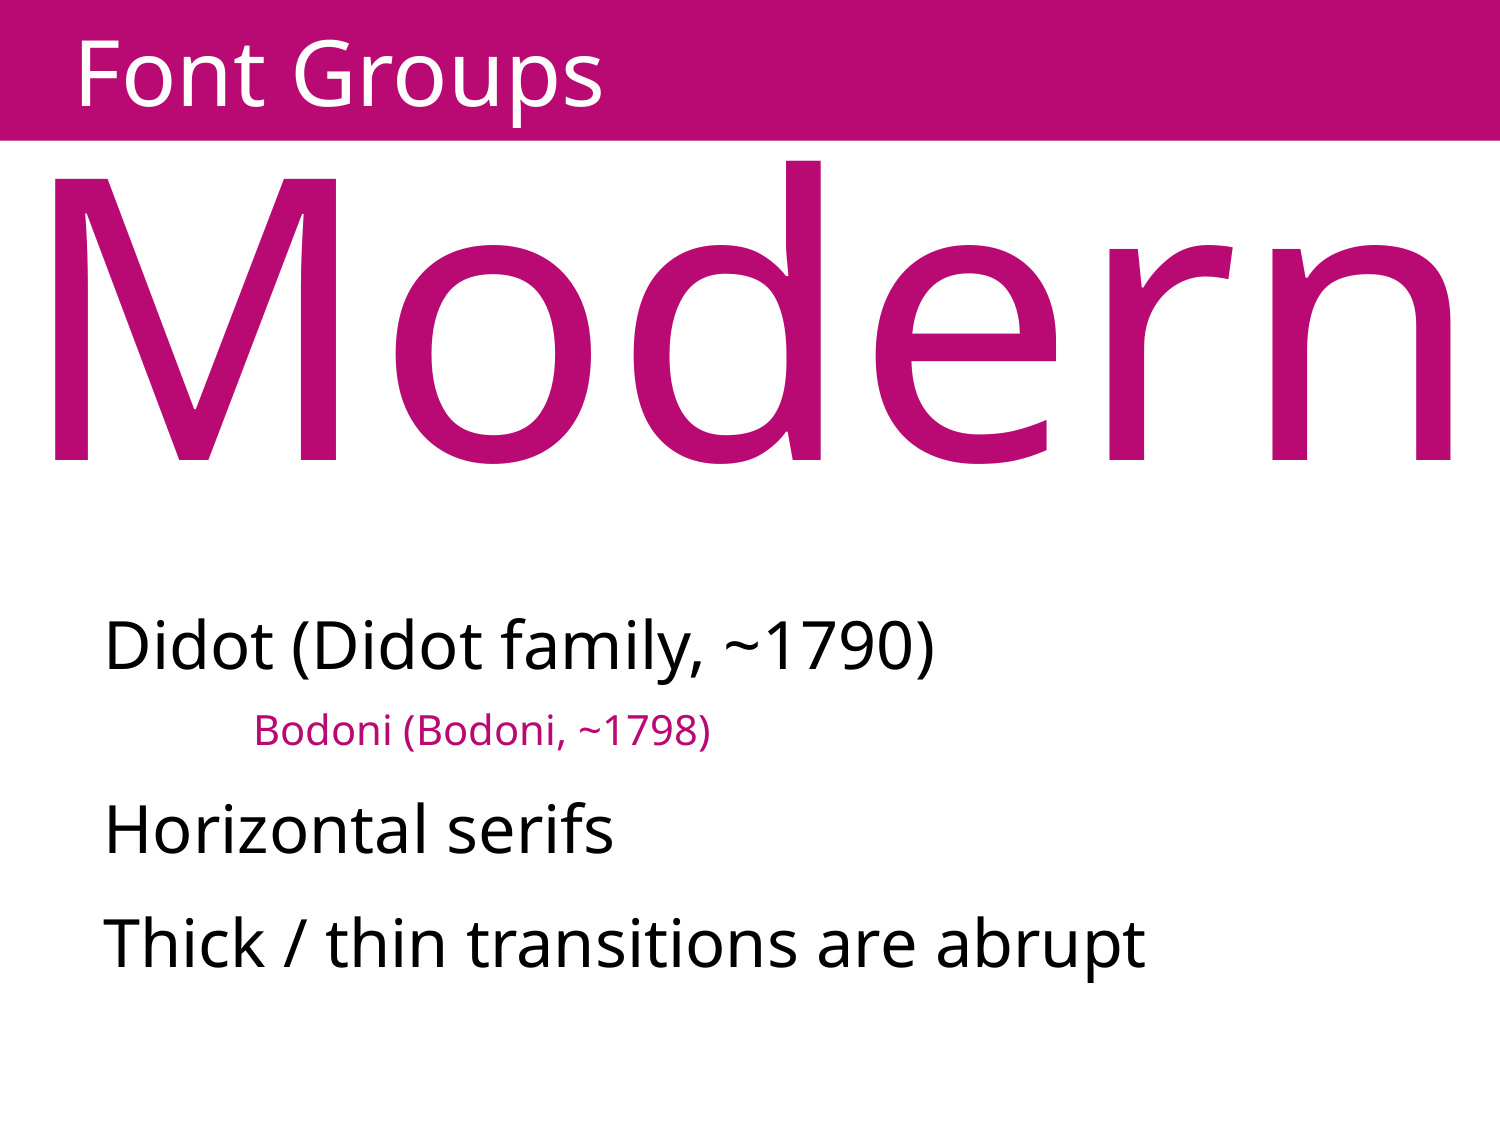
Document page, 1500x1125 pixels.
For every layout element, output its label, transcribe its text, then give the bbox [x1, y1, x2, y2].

list Modern [0, 112, 1500, 574]
text_box Didot (Didot family, ~1790) Bodoni (Bodoni, ~1798) Horizontal serifs Thick / thin transitions are abrupt [88, 595, 1447, 988]
title Font Groups [0, 0, 1500, 112]
